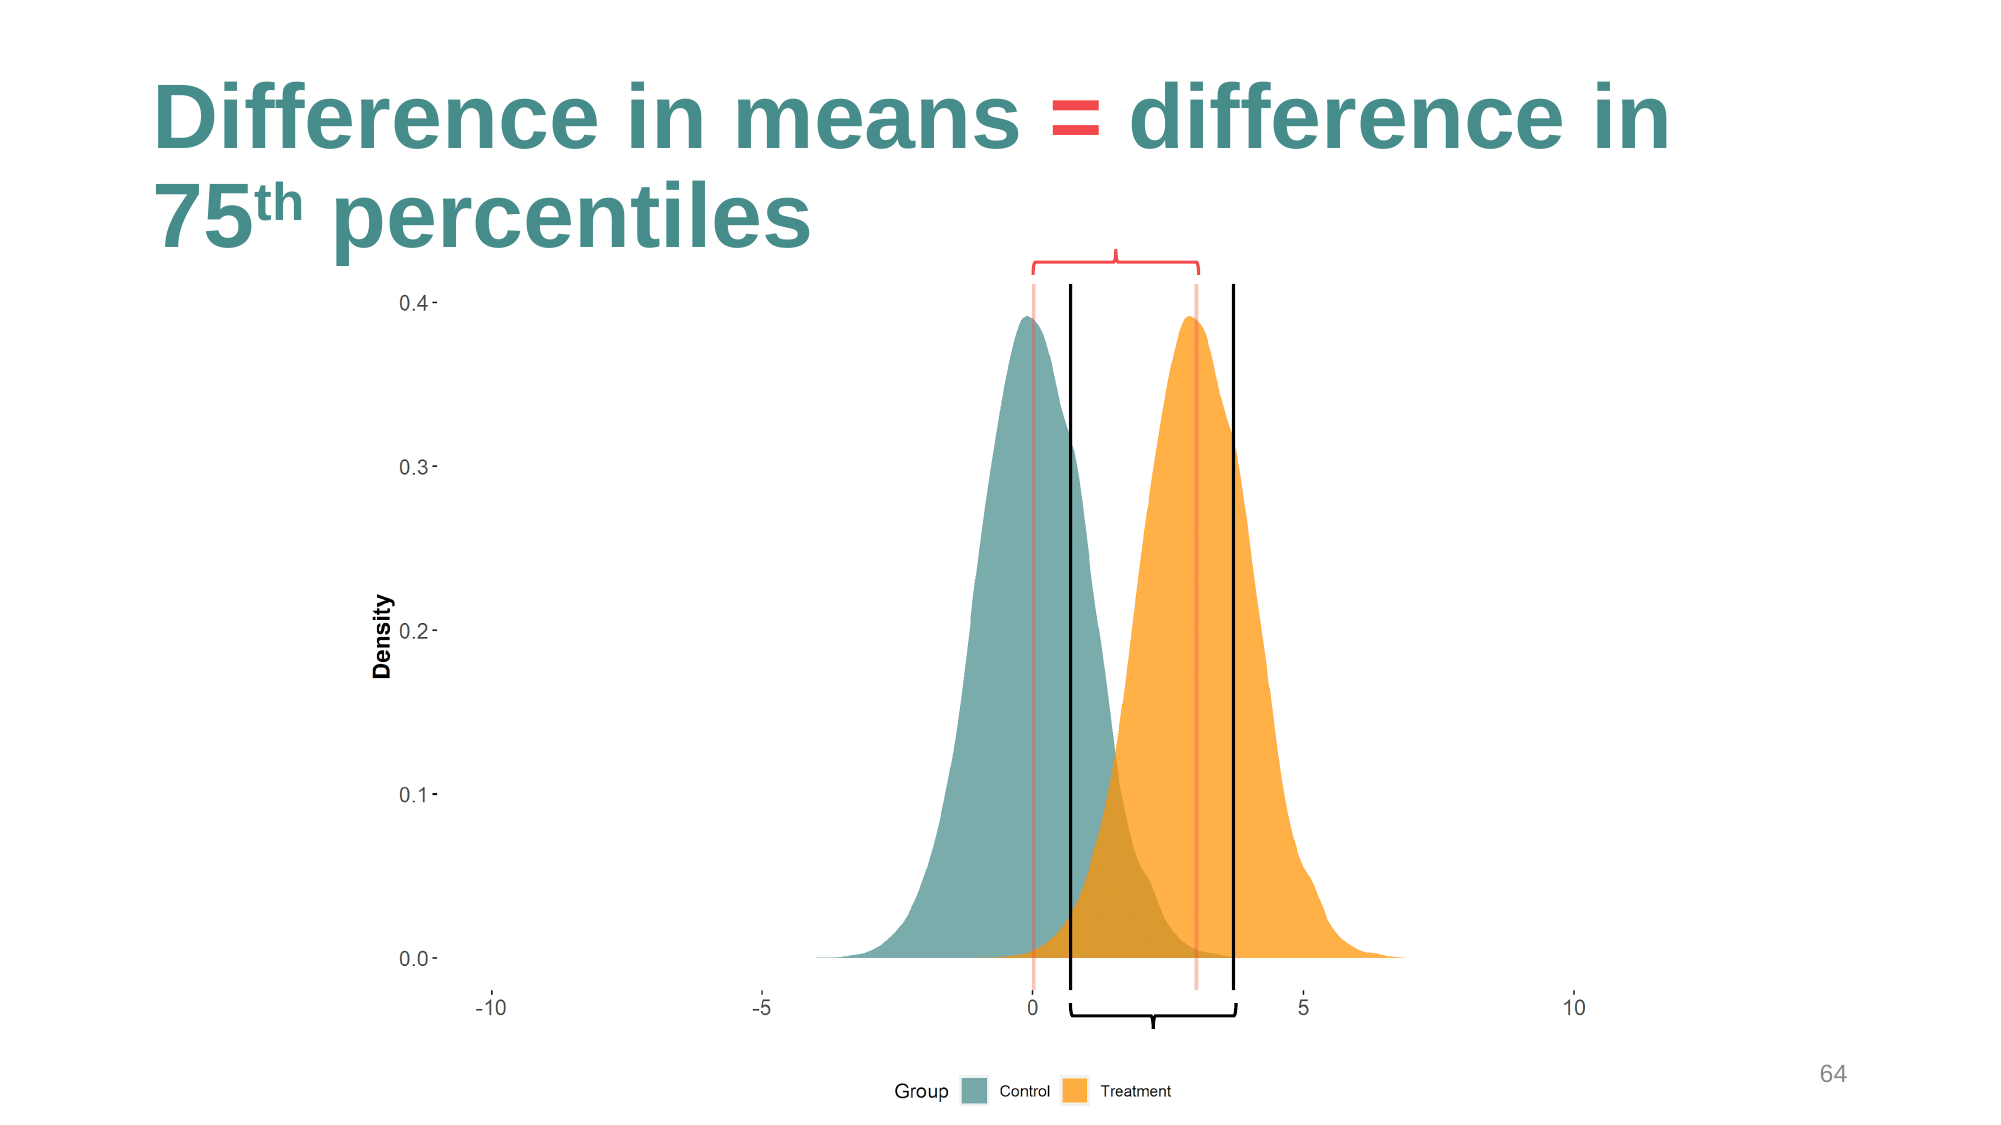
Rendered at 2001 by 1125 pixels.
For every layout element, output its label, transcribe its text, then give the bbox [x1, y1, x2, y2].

picture [362, 274, 1638, 1125]
title Difference in means = difference in 75th percentiles [137, 59, 1863, 278]
slide_number 64 [1641, 1042, 1863, 1103]
text_box [1033, 249, 1199, 273]
